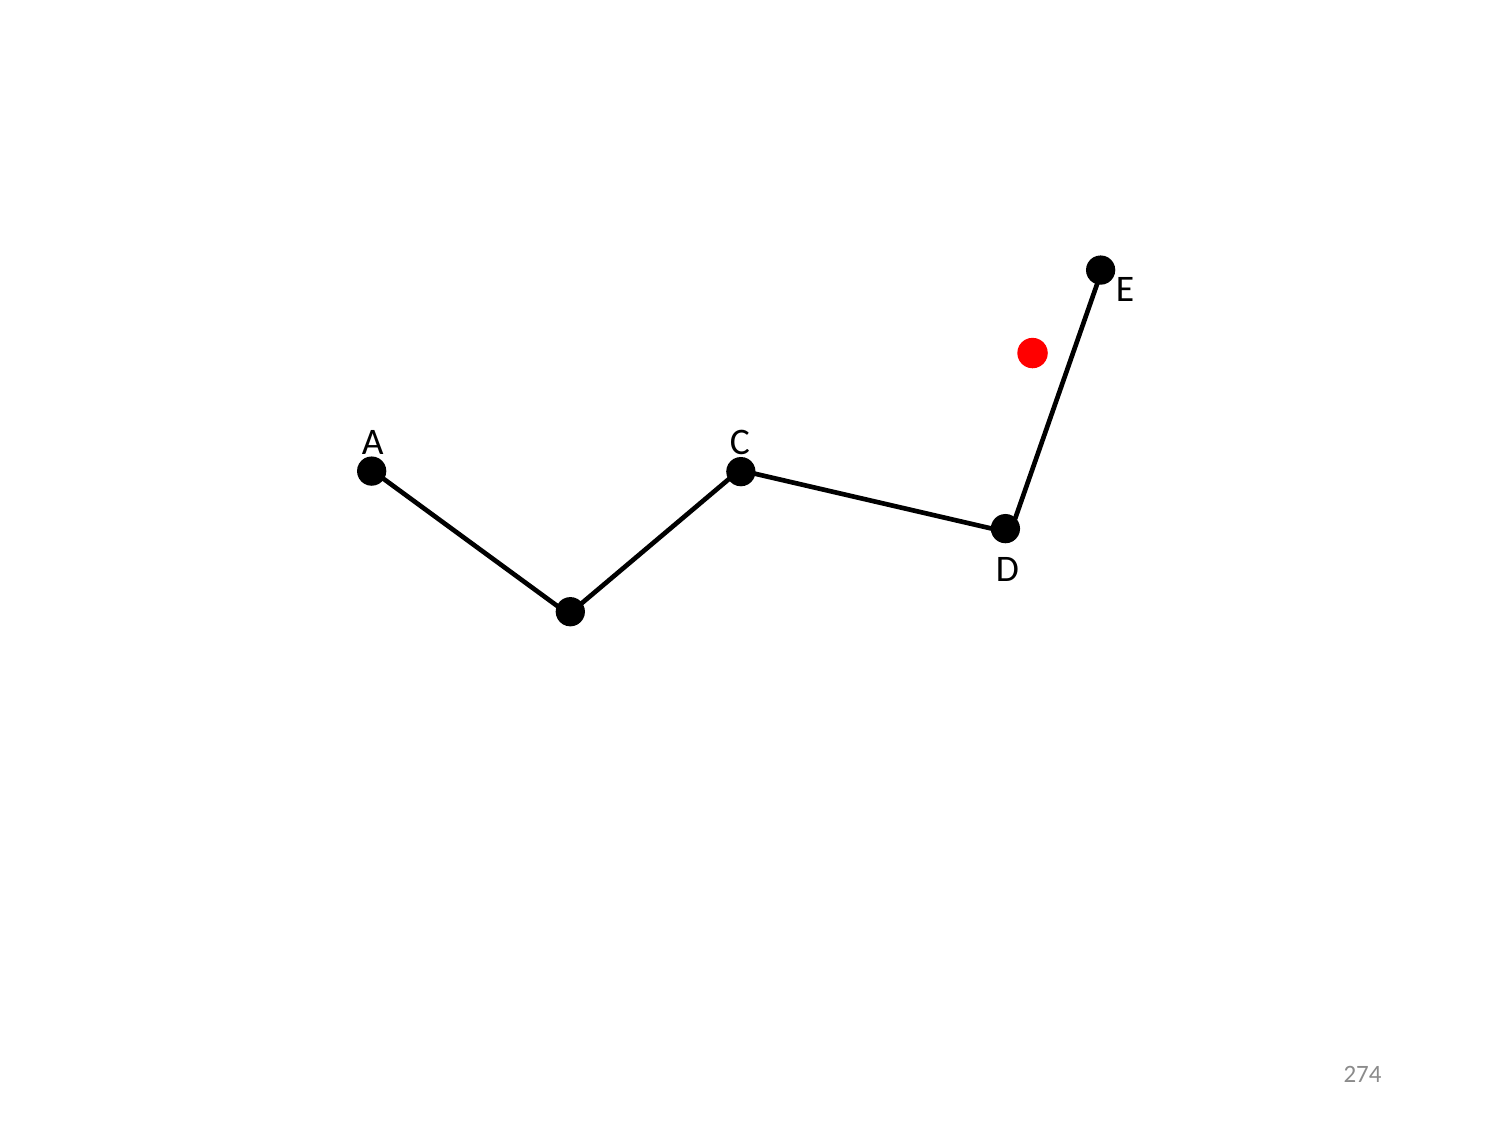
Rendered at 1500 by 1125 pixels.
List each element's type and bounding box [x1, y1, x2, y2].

slide_number [1059, 1042, 1397, 1103]
text_box [347, 255, 1149, 627]
